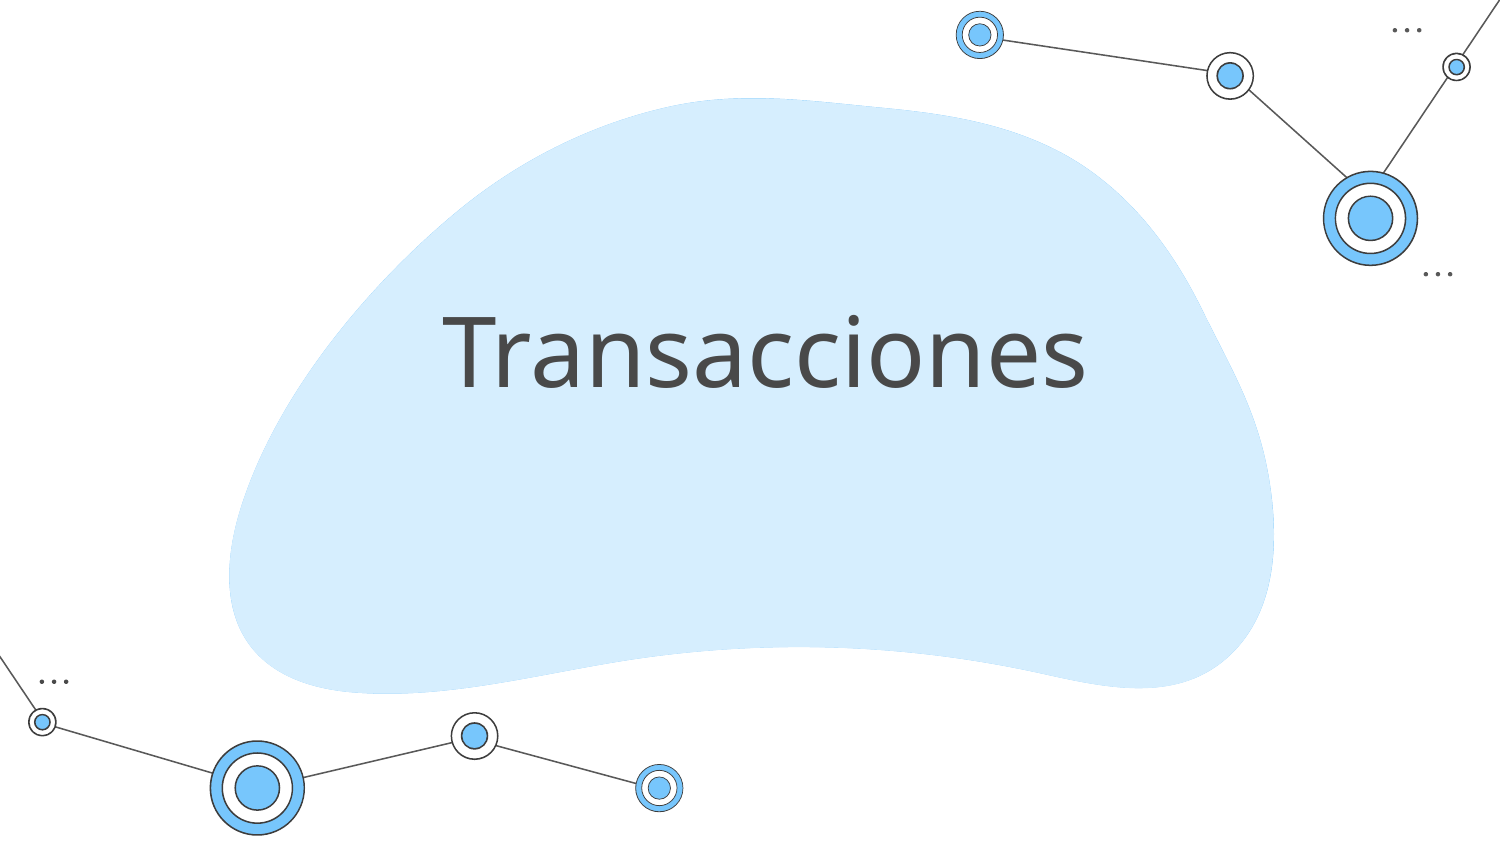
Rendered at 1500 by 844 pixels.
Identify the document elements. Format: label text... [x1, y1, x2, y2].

text_box [668, 78, 1161, 145]
text_box Transacciones [286, 274, 1245, 423]
